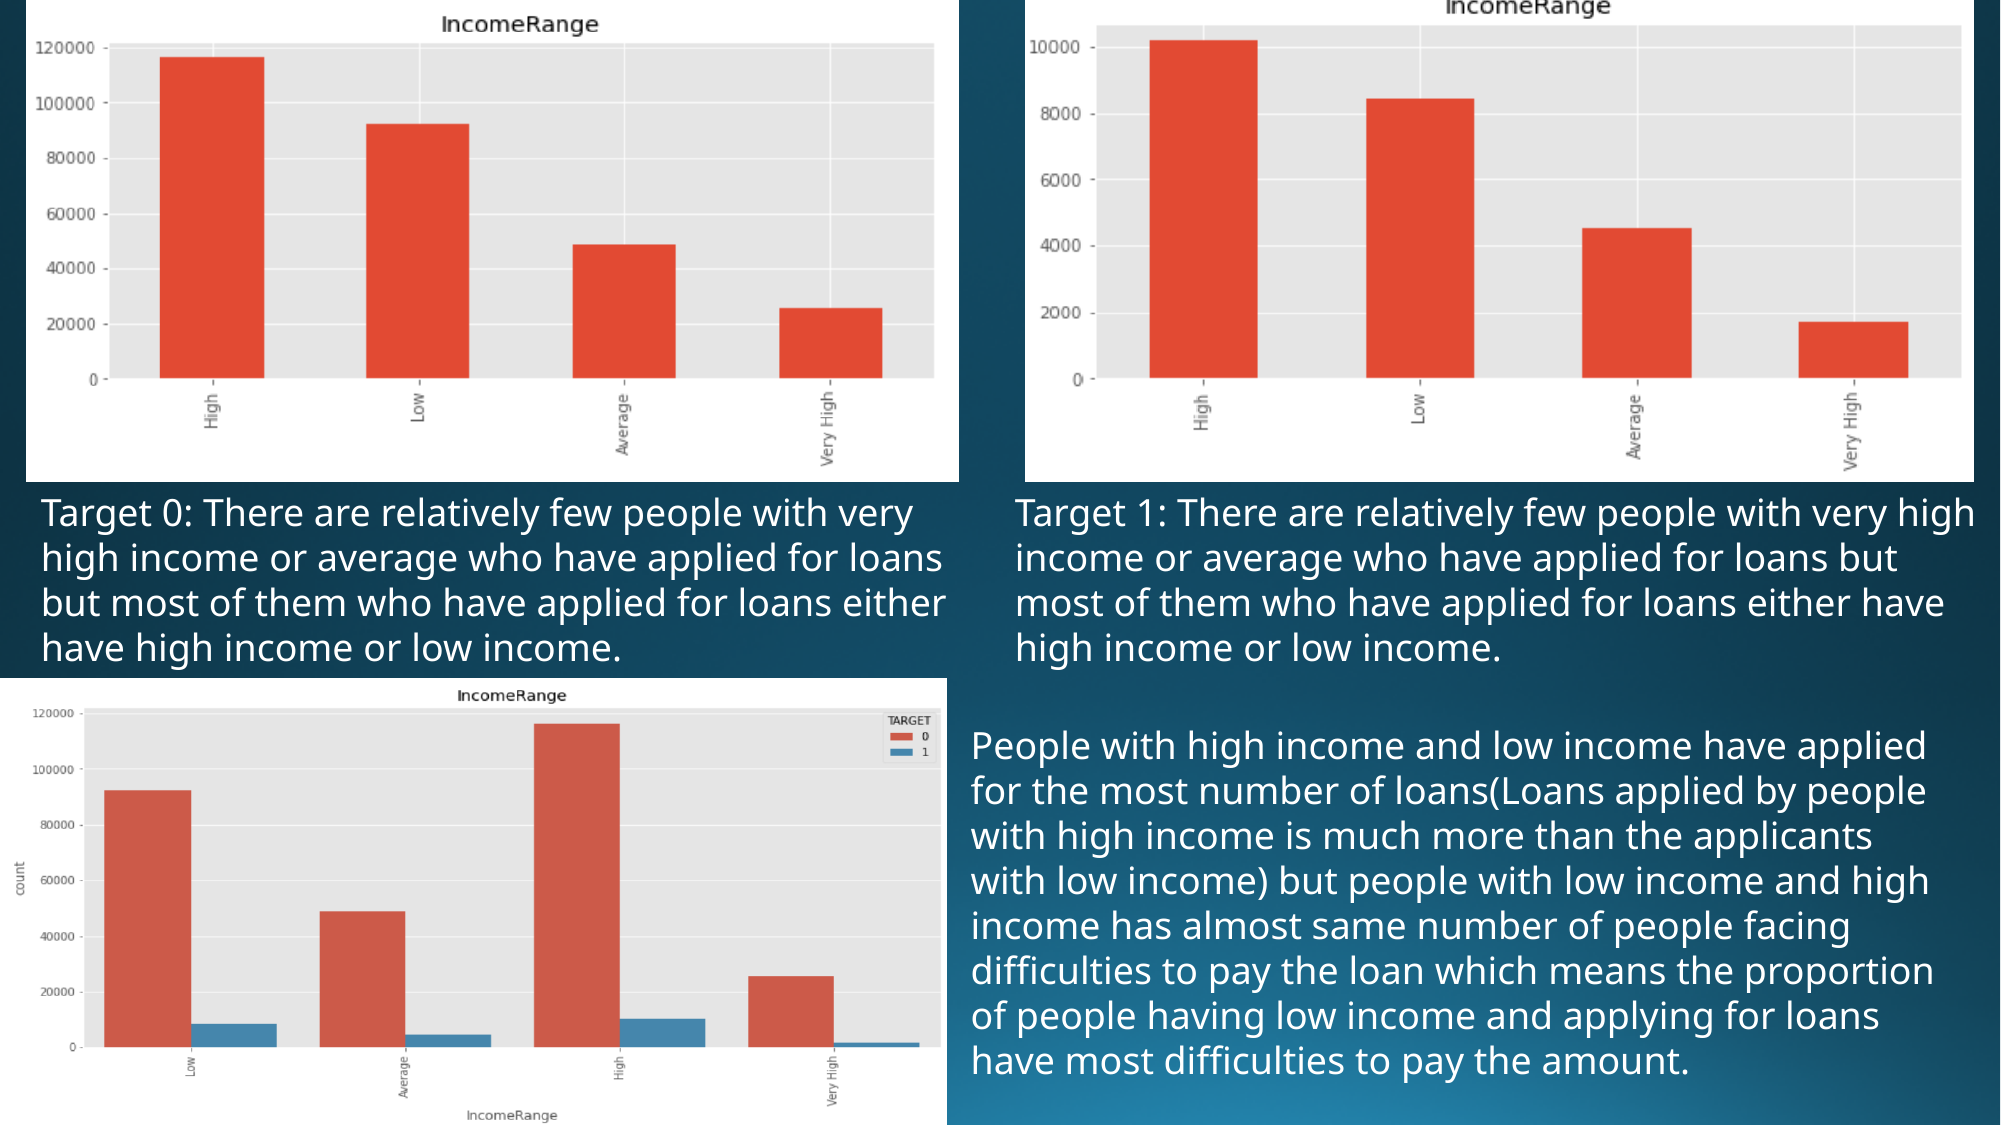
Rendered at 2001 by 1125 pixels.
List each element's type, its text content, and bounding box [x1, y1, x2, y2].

text_box People with high income and low income have applied for the most number of loans(Loans applied by people with high income is much more than the applicants with low income) but people with low income and high income has almost same number of people facing difficulties to pay the loan which means the proportion of people having low income and applying for loans have most difficulties to pay the amount. [955, 714, 1956, 1090]
text_box Target 1: There are relatively few people with very high income or average who have applied for loans but most of them who have applied for loans either have high income or low income. [999, 482, 2000, 677]
text_box Target 0: There are relatively few people with very high income or average who have applied for loans but most of them who have applied for loans either have high income or low income. [26, 482, 975, 677]
picture [0, 0, 2001, 1125]
